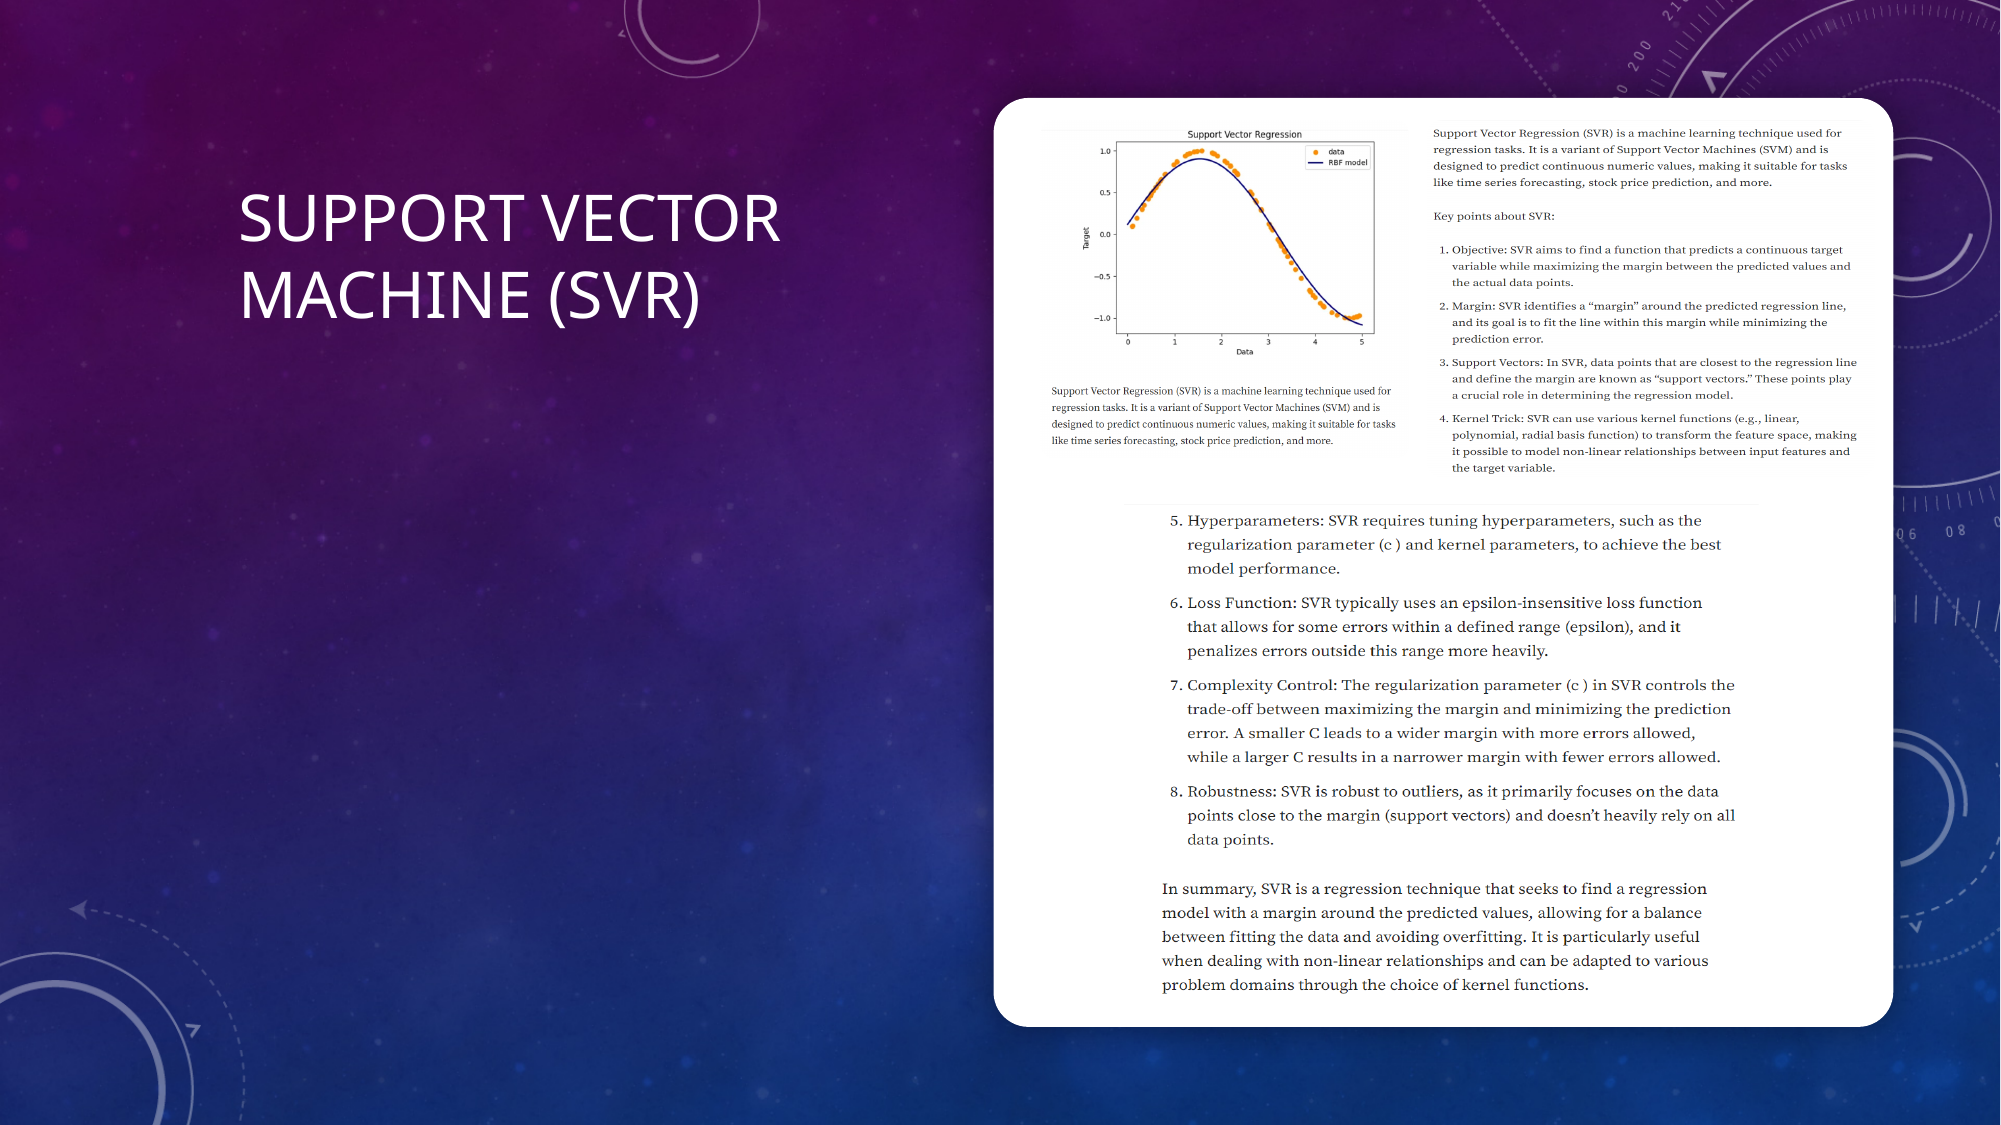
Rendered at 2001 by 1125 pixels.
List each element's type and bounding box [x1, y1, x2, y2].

picture [0, 0, 2001, 1125]
list [1427, 119, 1875, 477]
